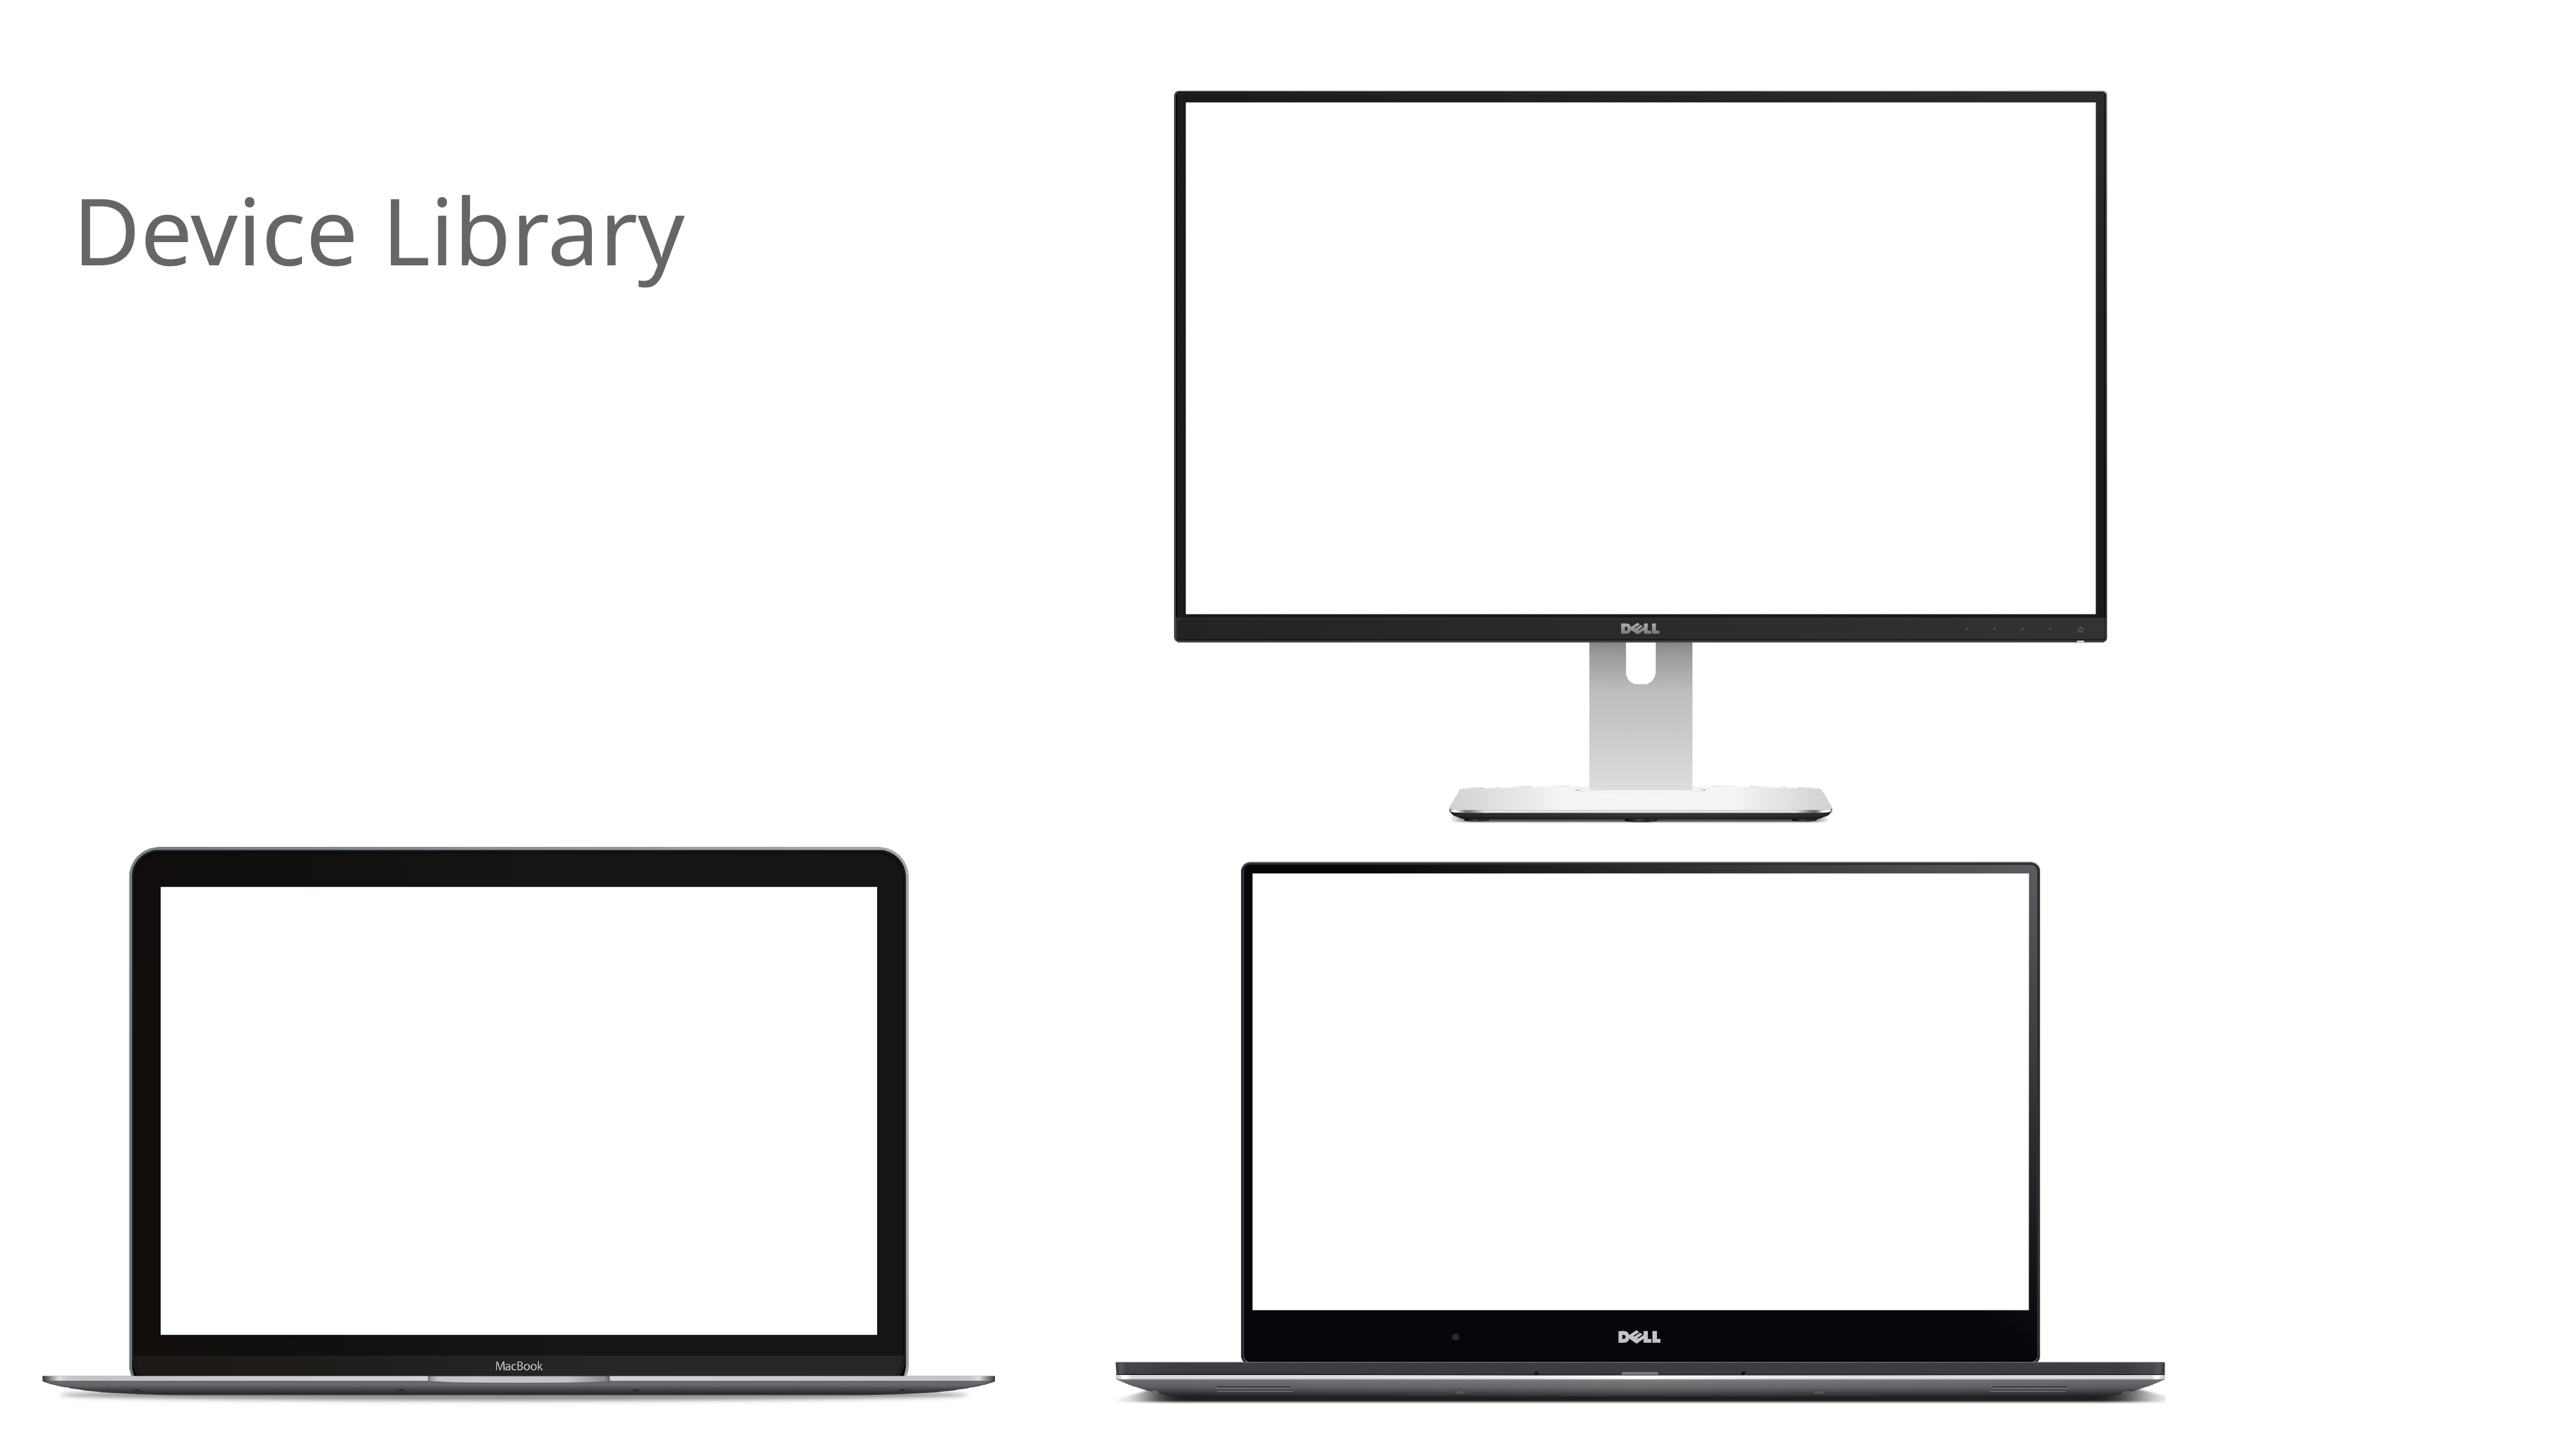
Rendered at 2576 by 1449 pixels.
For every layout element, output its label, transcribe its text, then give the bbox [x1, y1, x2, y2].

picture [43, 847, 995, 1406]
picture [1173, 80, 2107, 827]
picture [1115, 847, 2165, 1406]
text_box Device Library [47, 147, 1170, 360]
